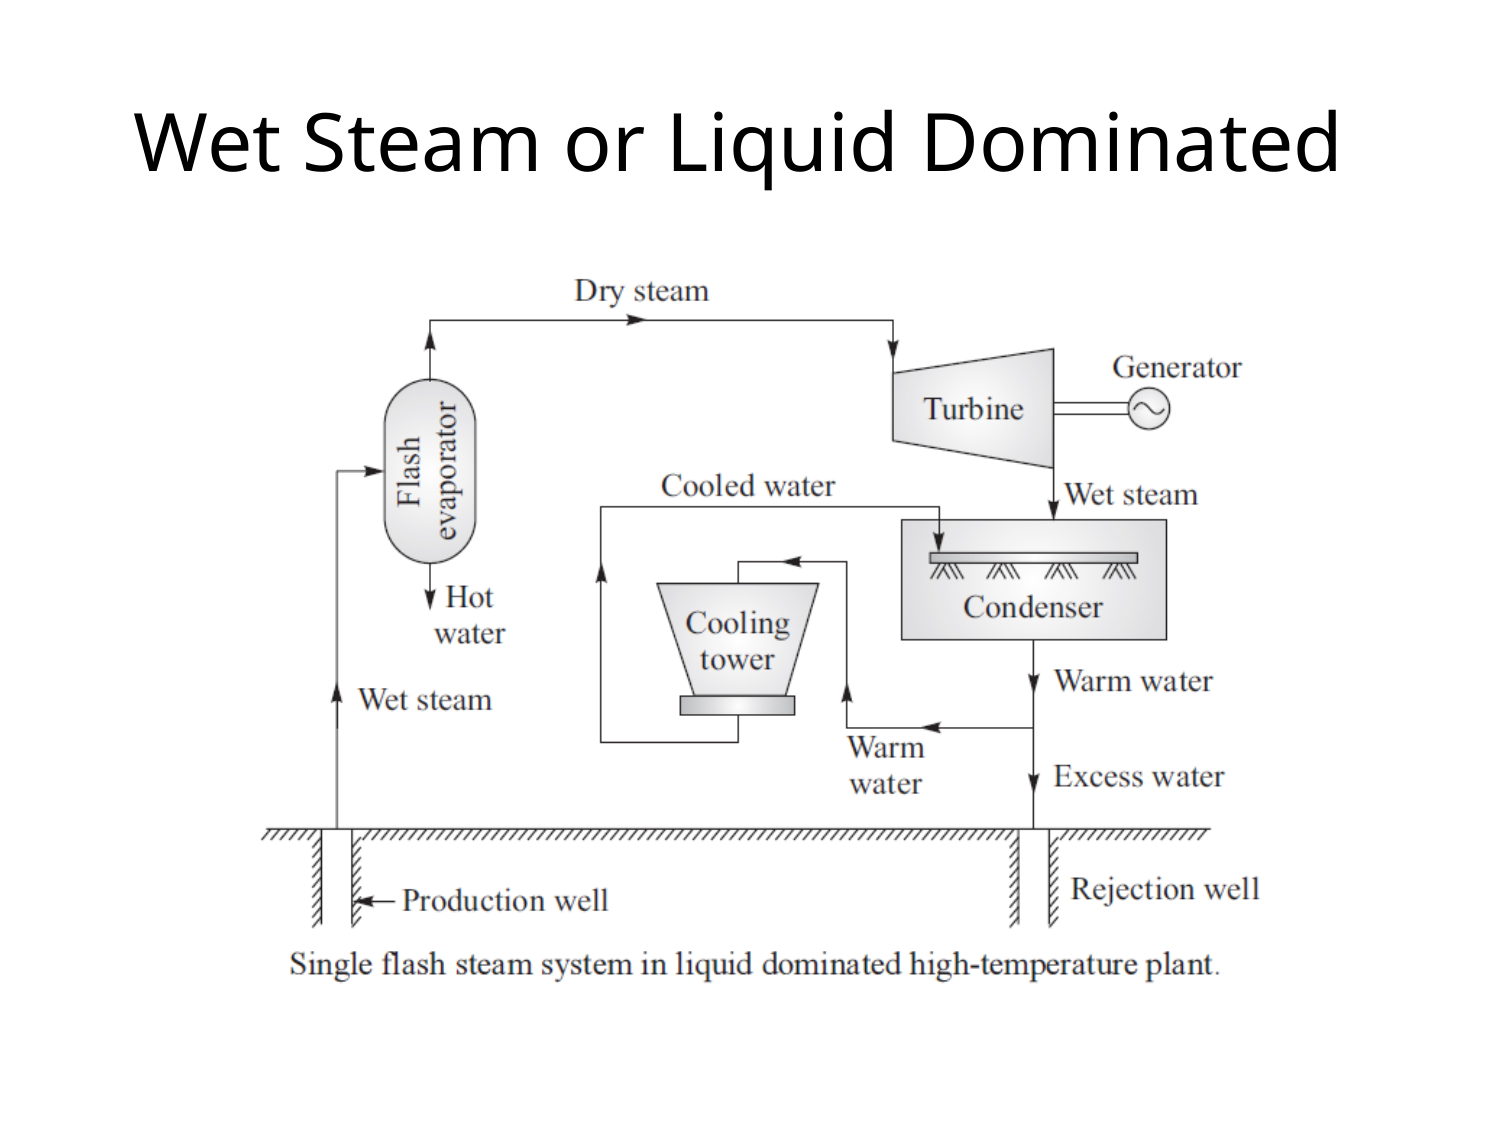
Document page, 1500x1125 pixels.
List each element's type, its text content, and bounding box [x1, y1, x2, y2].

title Wet Steam or Liquid Dominated [75, 45, 1425, 233]
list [198, 262, 1302, 1006]
